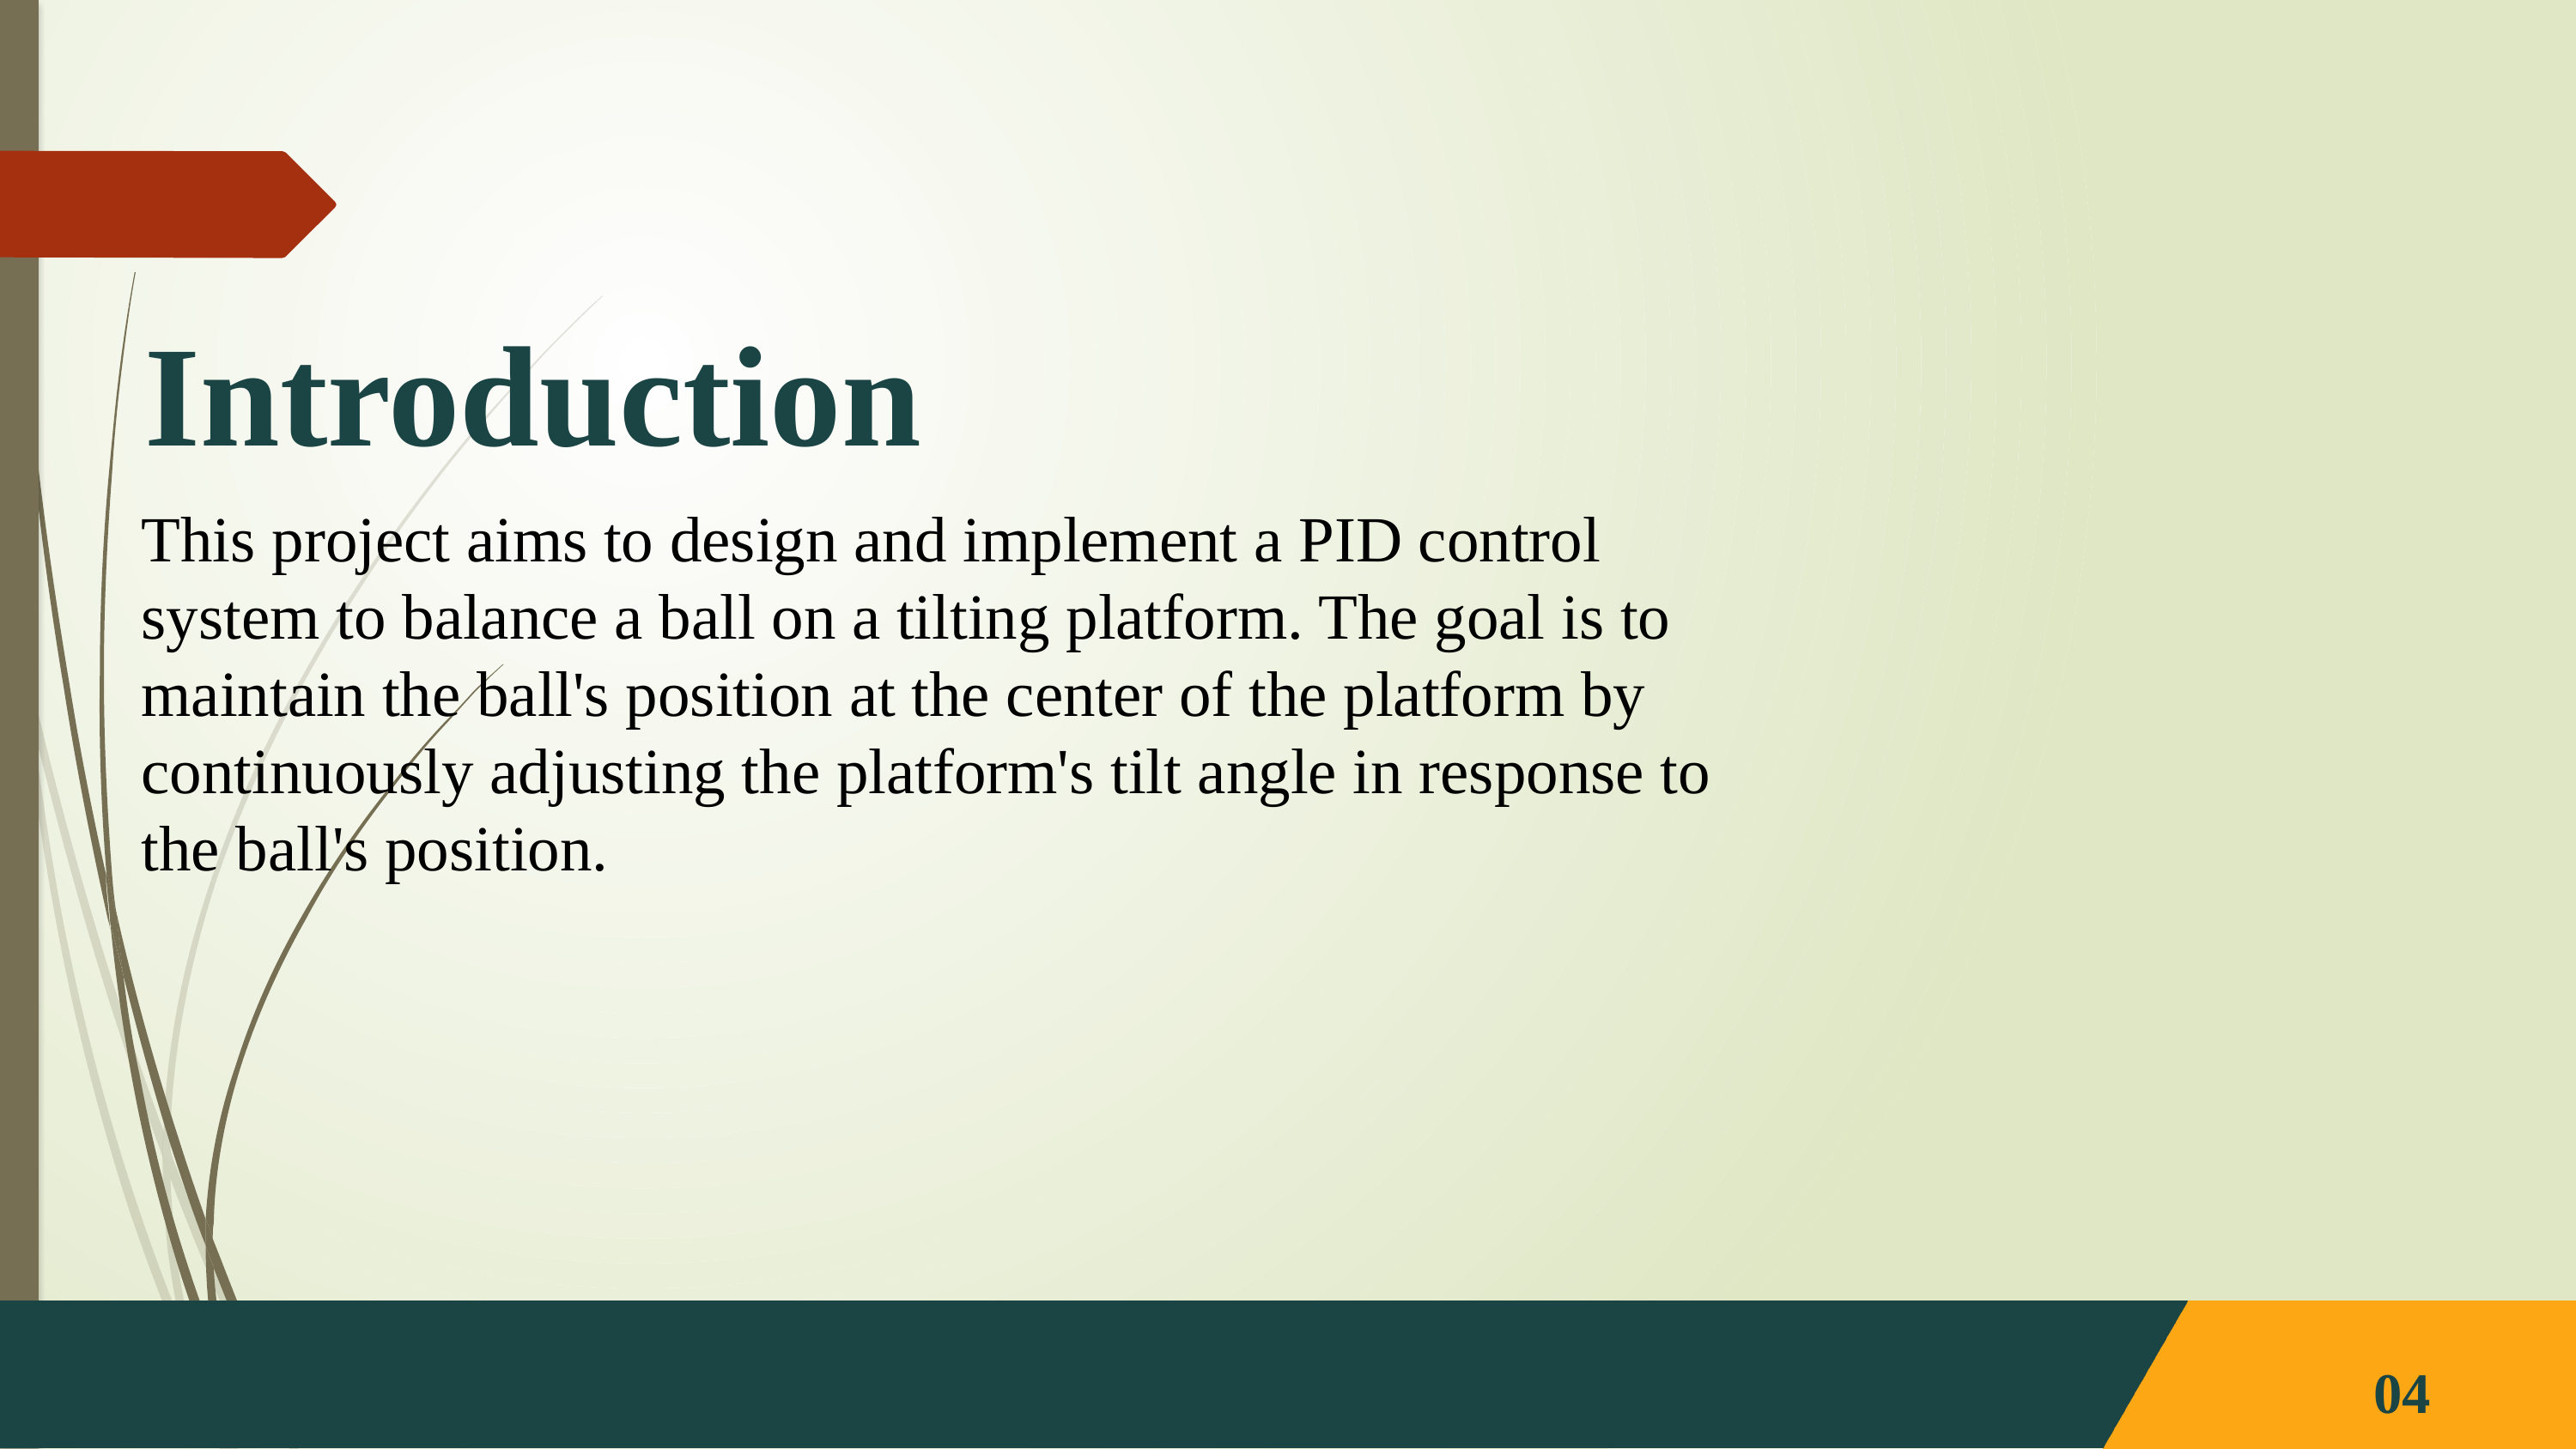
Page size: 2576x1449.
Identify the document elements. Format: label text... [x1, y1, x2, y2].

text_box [0, 1280, 2216, 1449]
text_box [0, 285, 1289, 748]
text_box 04 [2354, 1336, 2432, 1426]
text_box [2221, 1300, 2576, 1449]
text_box This project aims to design and implement a PID control system to balance a ball on a tilting platform. The goal is to maintain the ball's position at the center of the platform by continuously adjusting the platform's tilt angle in response to the ball's position. [129, 491, 1771, 891]
